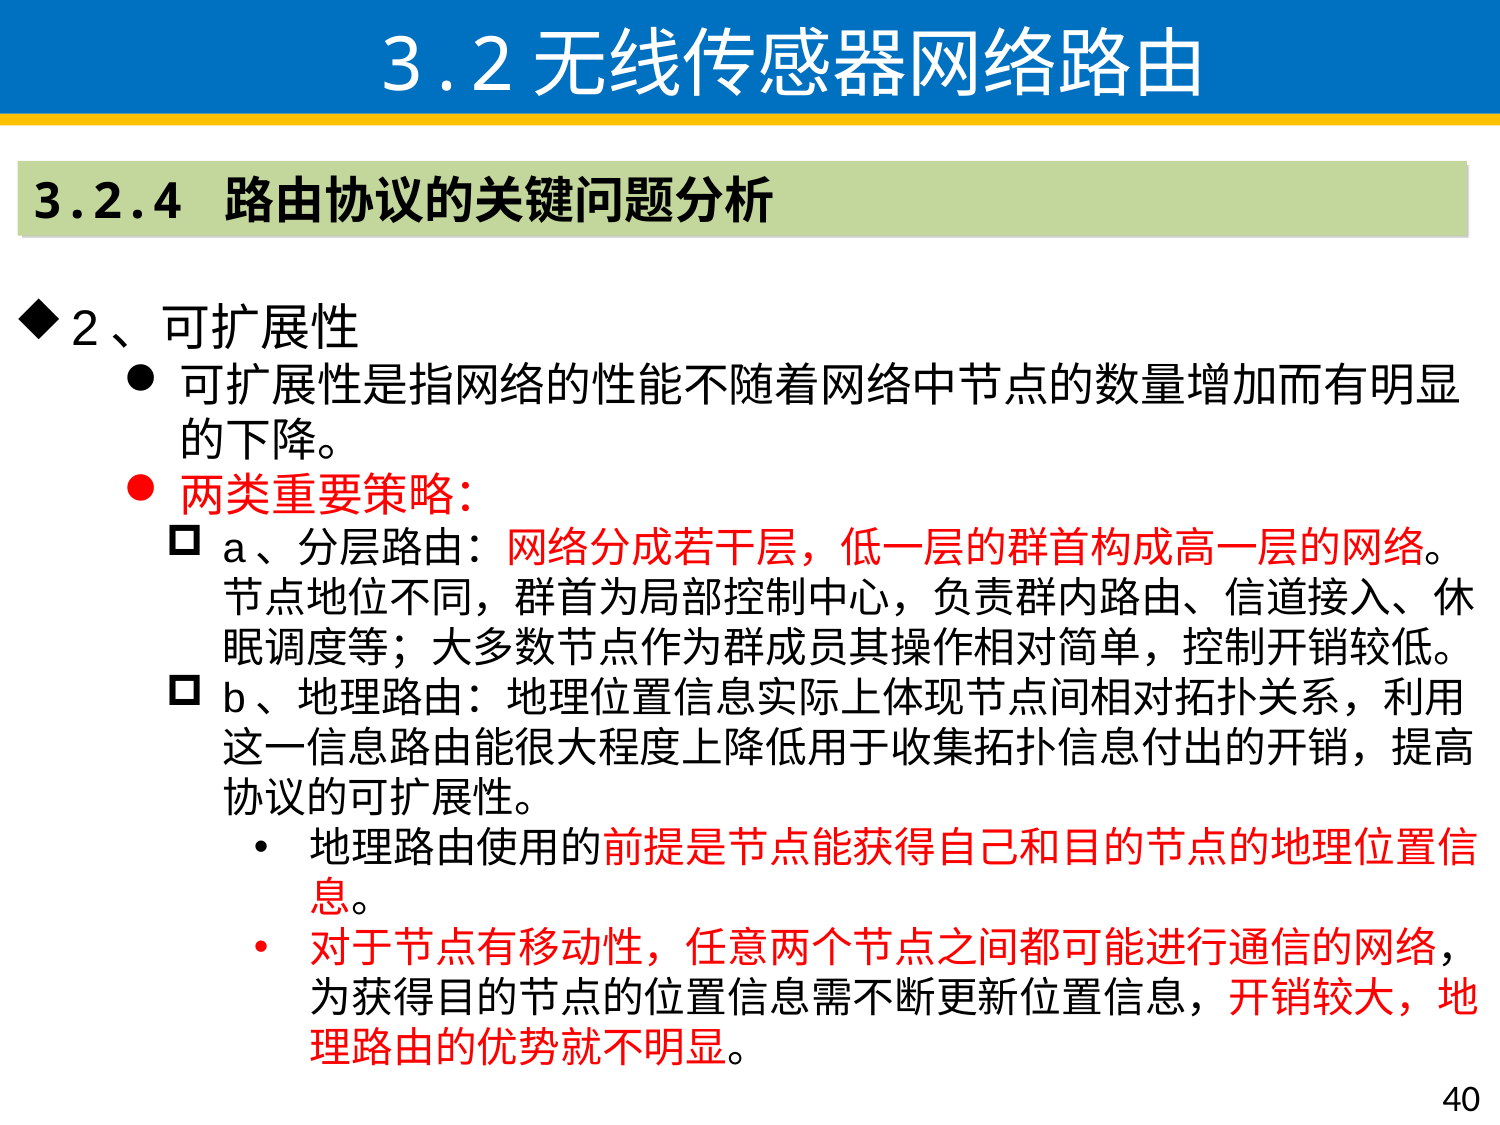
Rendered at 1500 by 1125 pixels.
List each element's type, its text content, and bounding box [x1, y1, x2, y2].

text_box 3.2.4 路由协议的关键问题分析 [17, 160, 1467, 236]
title 3.2无线传感器网络路由 [0, 0, 1500, 114]
text_box 2、可扩展性 可扩展性是指网络的性能不随着网络中节点的数量增加而有明显的下降。 两类重要策略： a、分层路由：网络分成若干层，低一层的群首构成高一层的网络。节点地位不同，群首为局部控制中心，负责群内路由、信道接入、休眠调度等；大多数节点作为群成员其操作相对简单，控制开销较低。 b、地理路由：地理位置信息实际上体现节点间相对拓扑关系，利用这一信息路由能很大程度上降低用于收集拓扑信息付出的开销，提高协议的可扩展性。 地理路由使用的前提是节点能获得自己和目的节点的地理位置信息。 对于节点有移动性，任意两个节点之间都可能进行通信的网络，为获得目的节点的位置信息需不断更新位置信息，开销较大，地理路由的优势就不明显。 [0, 288, 1500, 1079]
text_box 40 [1427, 1066, 1499, 1125]
